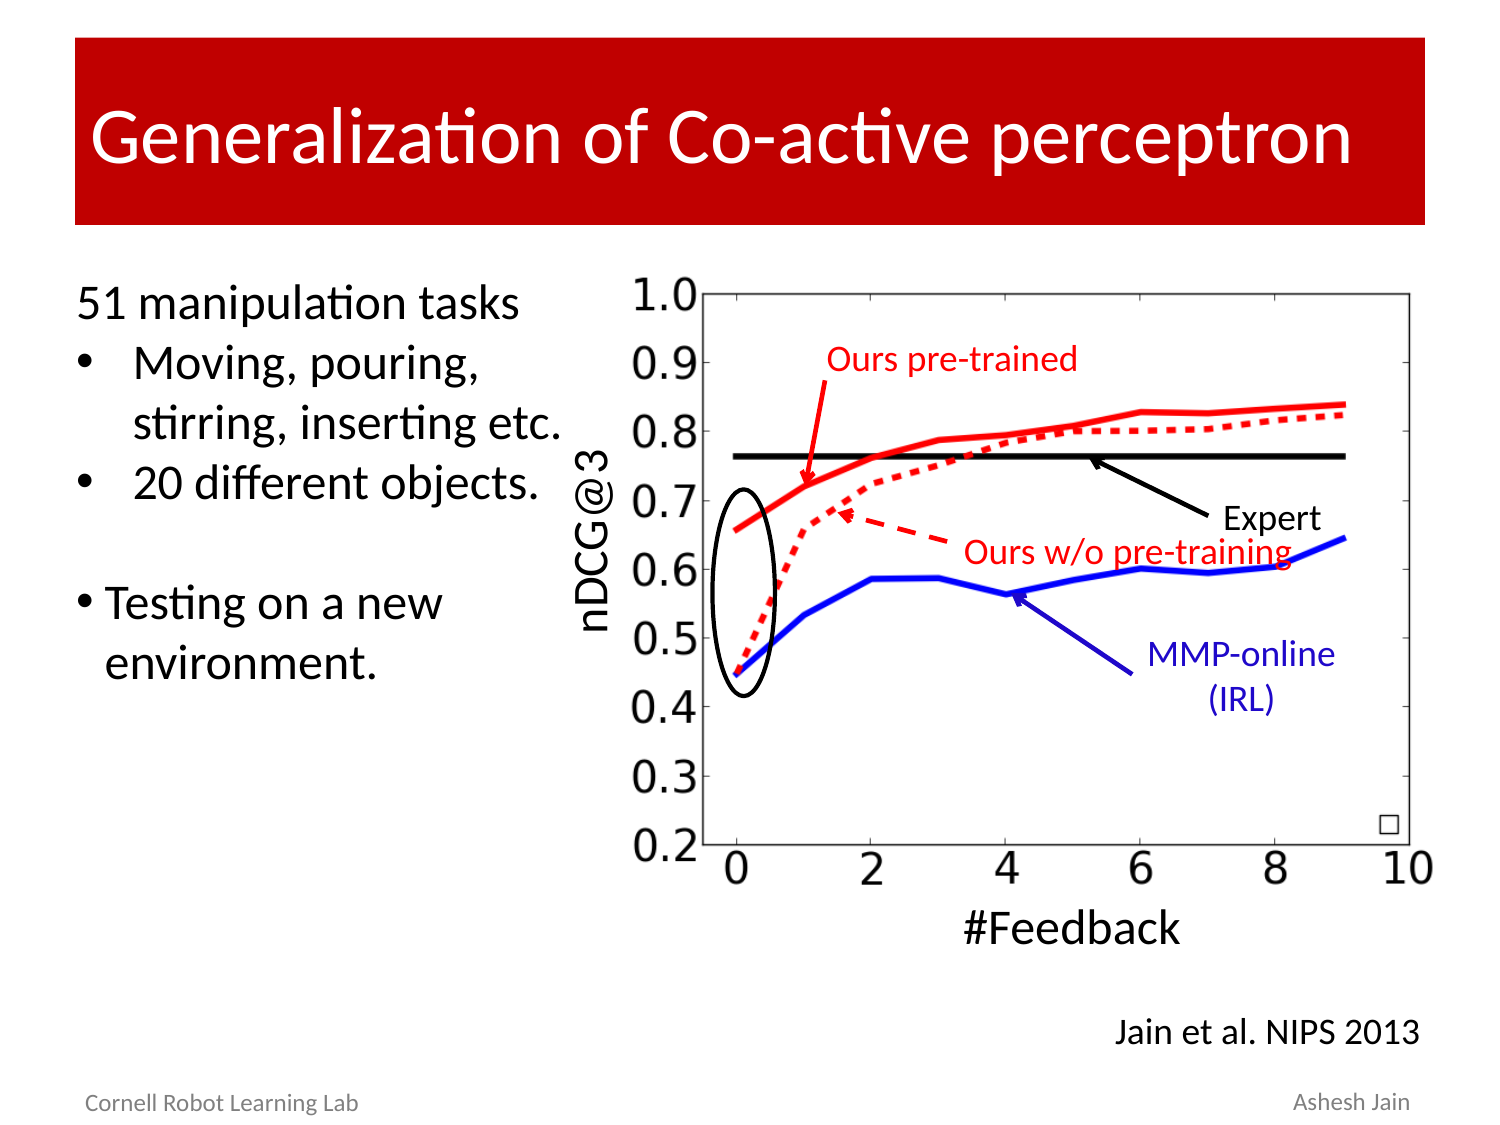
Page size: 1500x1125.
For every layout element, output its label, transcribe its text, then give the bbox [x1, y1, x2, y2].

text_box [804, 380, 826, 487]
text_box #Feedback [948, 923, 1196, 962]
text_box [1010, 592, 1131, 676]
text_box Jain et al. NIPS 2013 [1100, 999, 1436, 1060]
text_box 51 manipulation tasks Moving, pouring, stirring, inserting etc. 20 different objects. Testing on a new environment. [61, 262, 583, 698]
picture [589, 225, 1500, 914]
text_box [837, 512, 948, 542]
title Generalization of Co-active perceptron [75, 37, 1425, 225]
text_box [1088, 456, 1208, 517]
